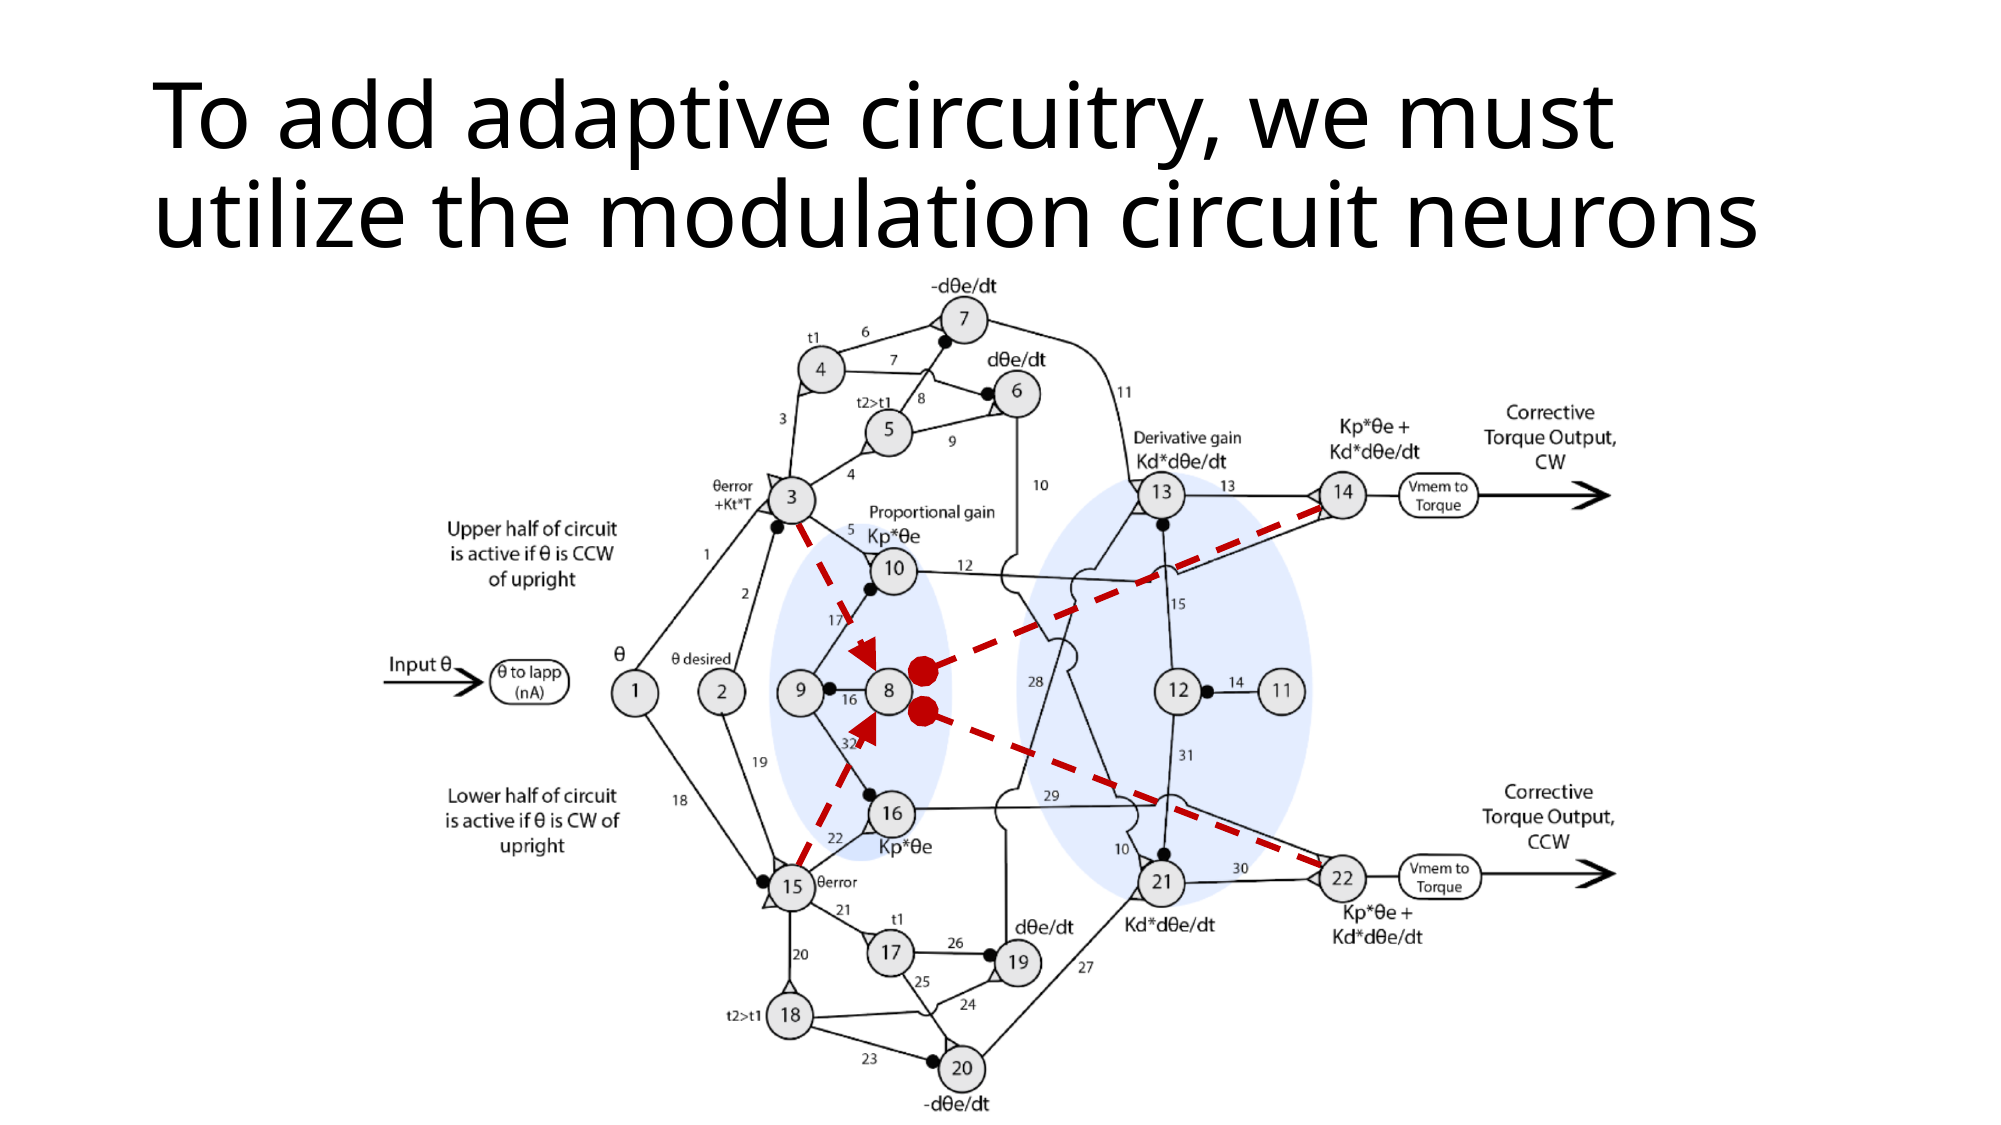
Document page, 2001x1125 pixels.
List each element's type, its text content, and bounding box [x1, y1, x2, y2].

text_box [923, 711, 1321, 866]
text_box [923, 507, 1321, 672]
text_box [798, 711, 877, 866]
title To add adaptive circuitry, we must utilize the modulation circuit neurons [137, 59, 1863, 278]
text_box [798, 524, 877, 672]
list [380, 268, 1620, 1122]
